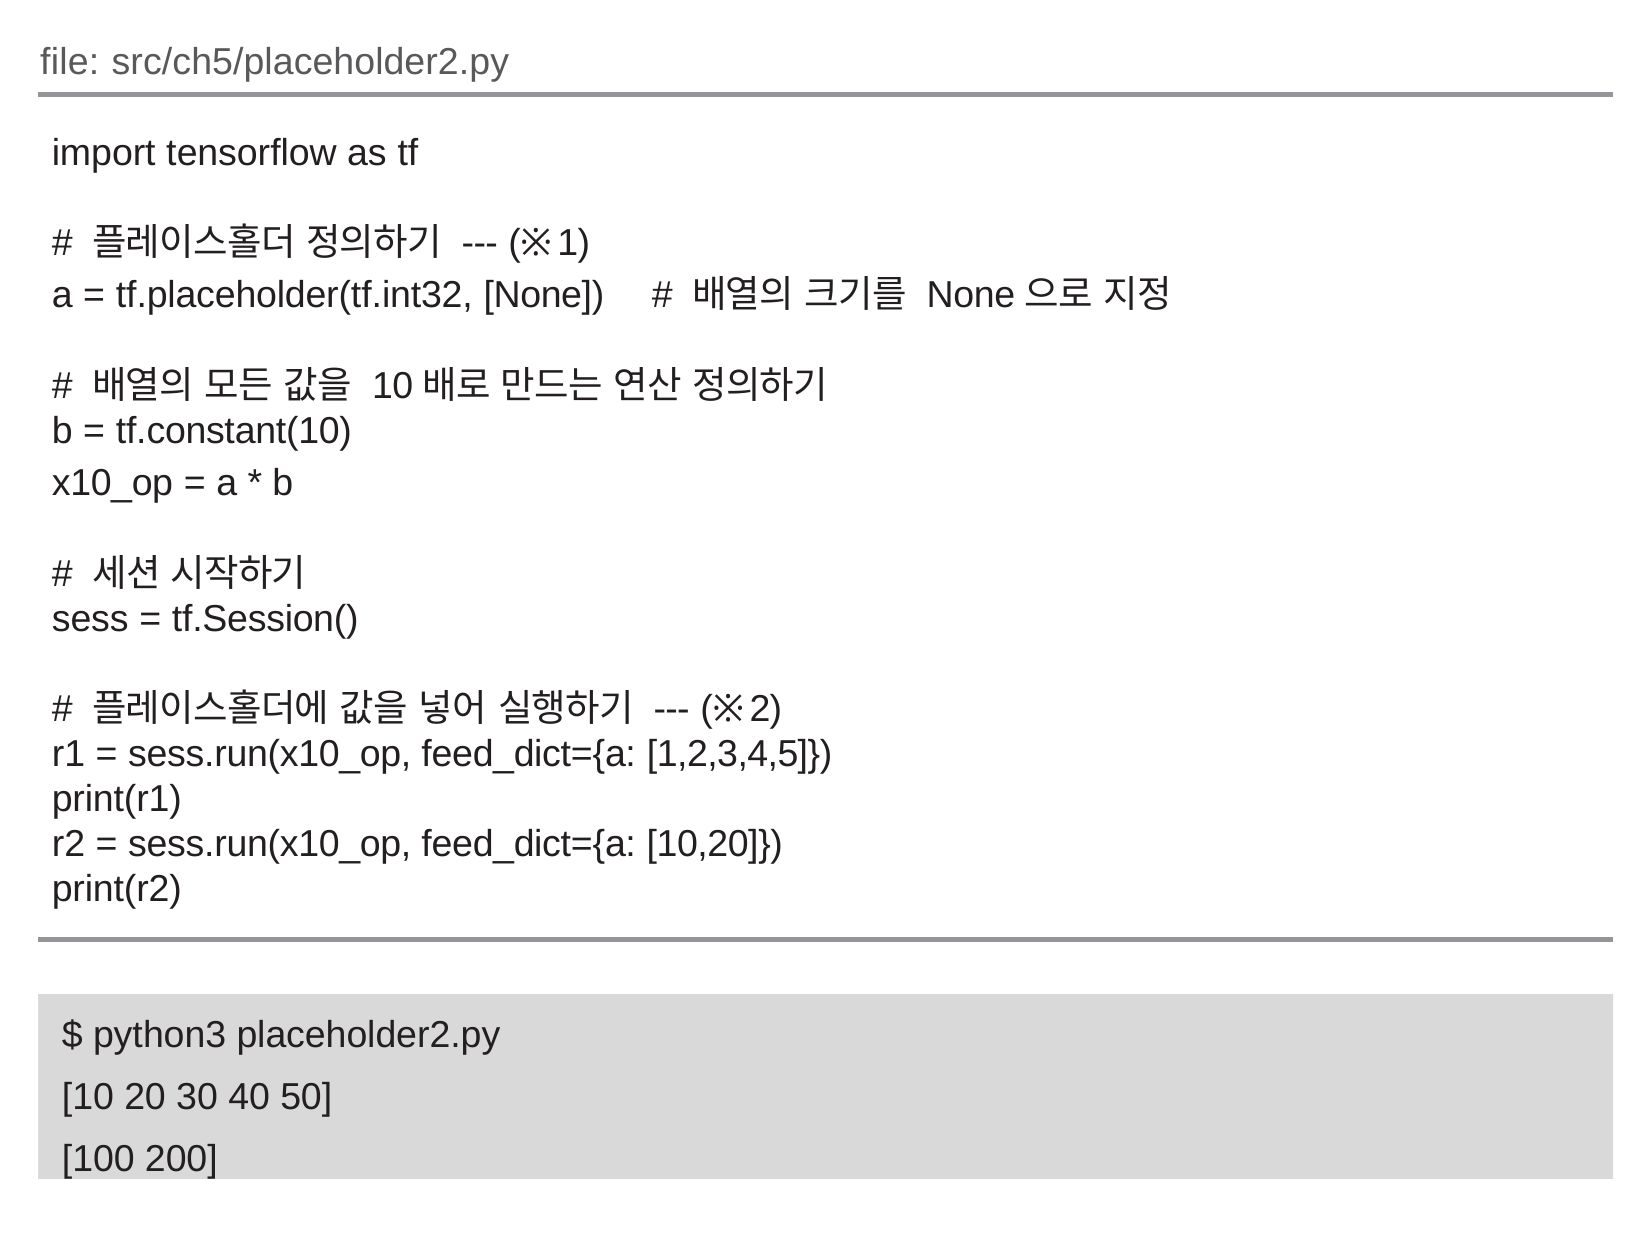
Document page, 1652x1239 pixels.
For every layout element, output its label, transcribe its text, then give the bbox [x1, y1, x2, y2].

text_box file: src/ch5/placeholder2.py import tensorflow as tf # 플레이스홀더 정의하기 --- (※1) a = tf.placeholder(tf.int32, [None]) # 배열의 크기를 None으로 지정 # 배열의 모든 값을 10배로 만드는 연산 정의하기 b = tf.constant(10) x10_op = a * b # 세션 시작하기 sess = tf.Session() # 플레이스홀더에 값을 넣어 실행하기 --- (※2) r1 = sess.run(x10_op, feed_dict={a: [1,2,3,4,5]}) print(r1) r2 = sess.run(x10_op, feed_dict={a: [10,20]}) print(r2) [38, 36, 1614, 910]
text_box $ python3 placeholder2.py [10 20 30 40 50] [100 200] [38, 994, 1614, 1179]
